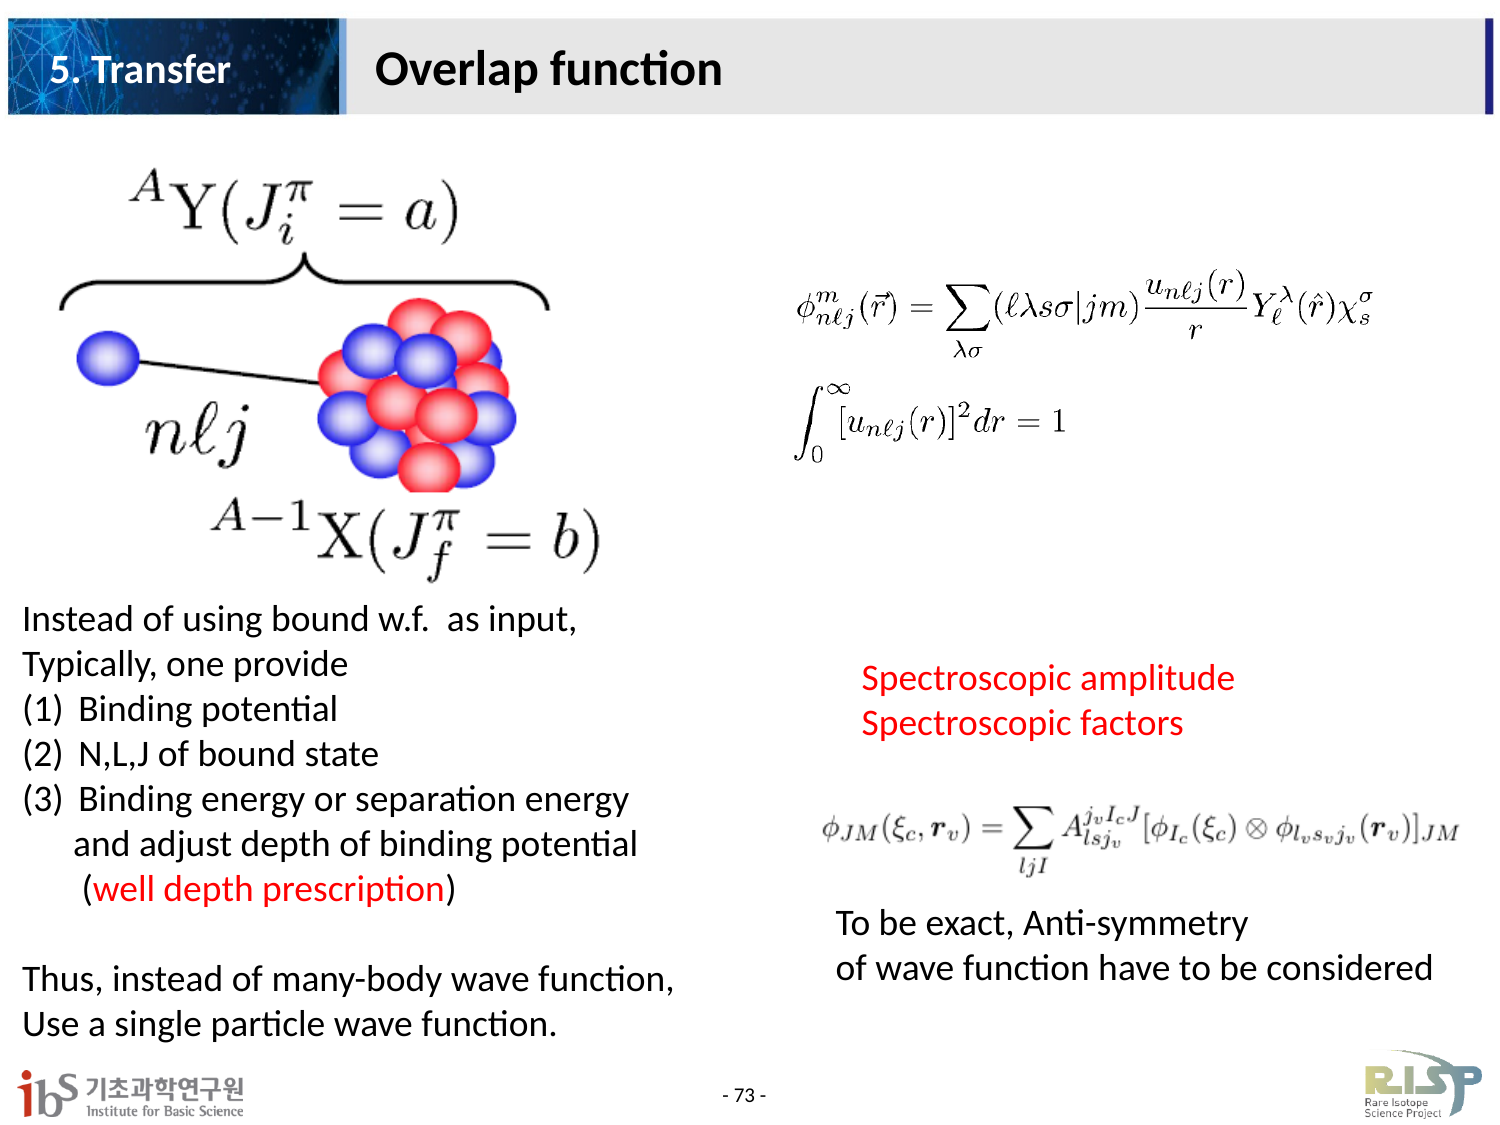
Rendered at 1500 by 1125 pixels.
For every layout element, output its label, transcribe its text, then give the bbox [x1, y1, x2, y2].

text_box Instead of using bound w.f. as input, Typically, one provide Binding potential N,L,J of bound state Binding energy or separation energy and adjust depth of binding potential (well depth prescription) Thus, instead of many-body wave function, Use a single particle wave function. [7, 586, 802, 1051]
picture [17, 1070, 243, 1117]
text_box Spectroscopic amplitude Spectroscopic factors [846, 645, 1251, 750]
picture [1364, 1049, 1482, 1119]
text_box To be exact, Anti-symmetry of wave function have to be considered [820, 891, 1450, 995]
picture [801, 783, 1477, 891]
picture [41, 162, 637, 607]
picture [2, 10, 1500, 130]
picture [785, 261, 1381, 473]
